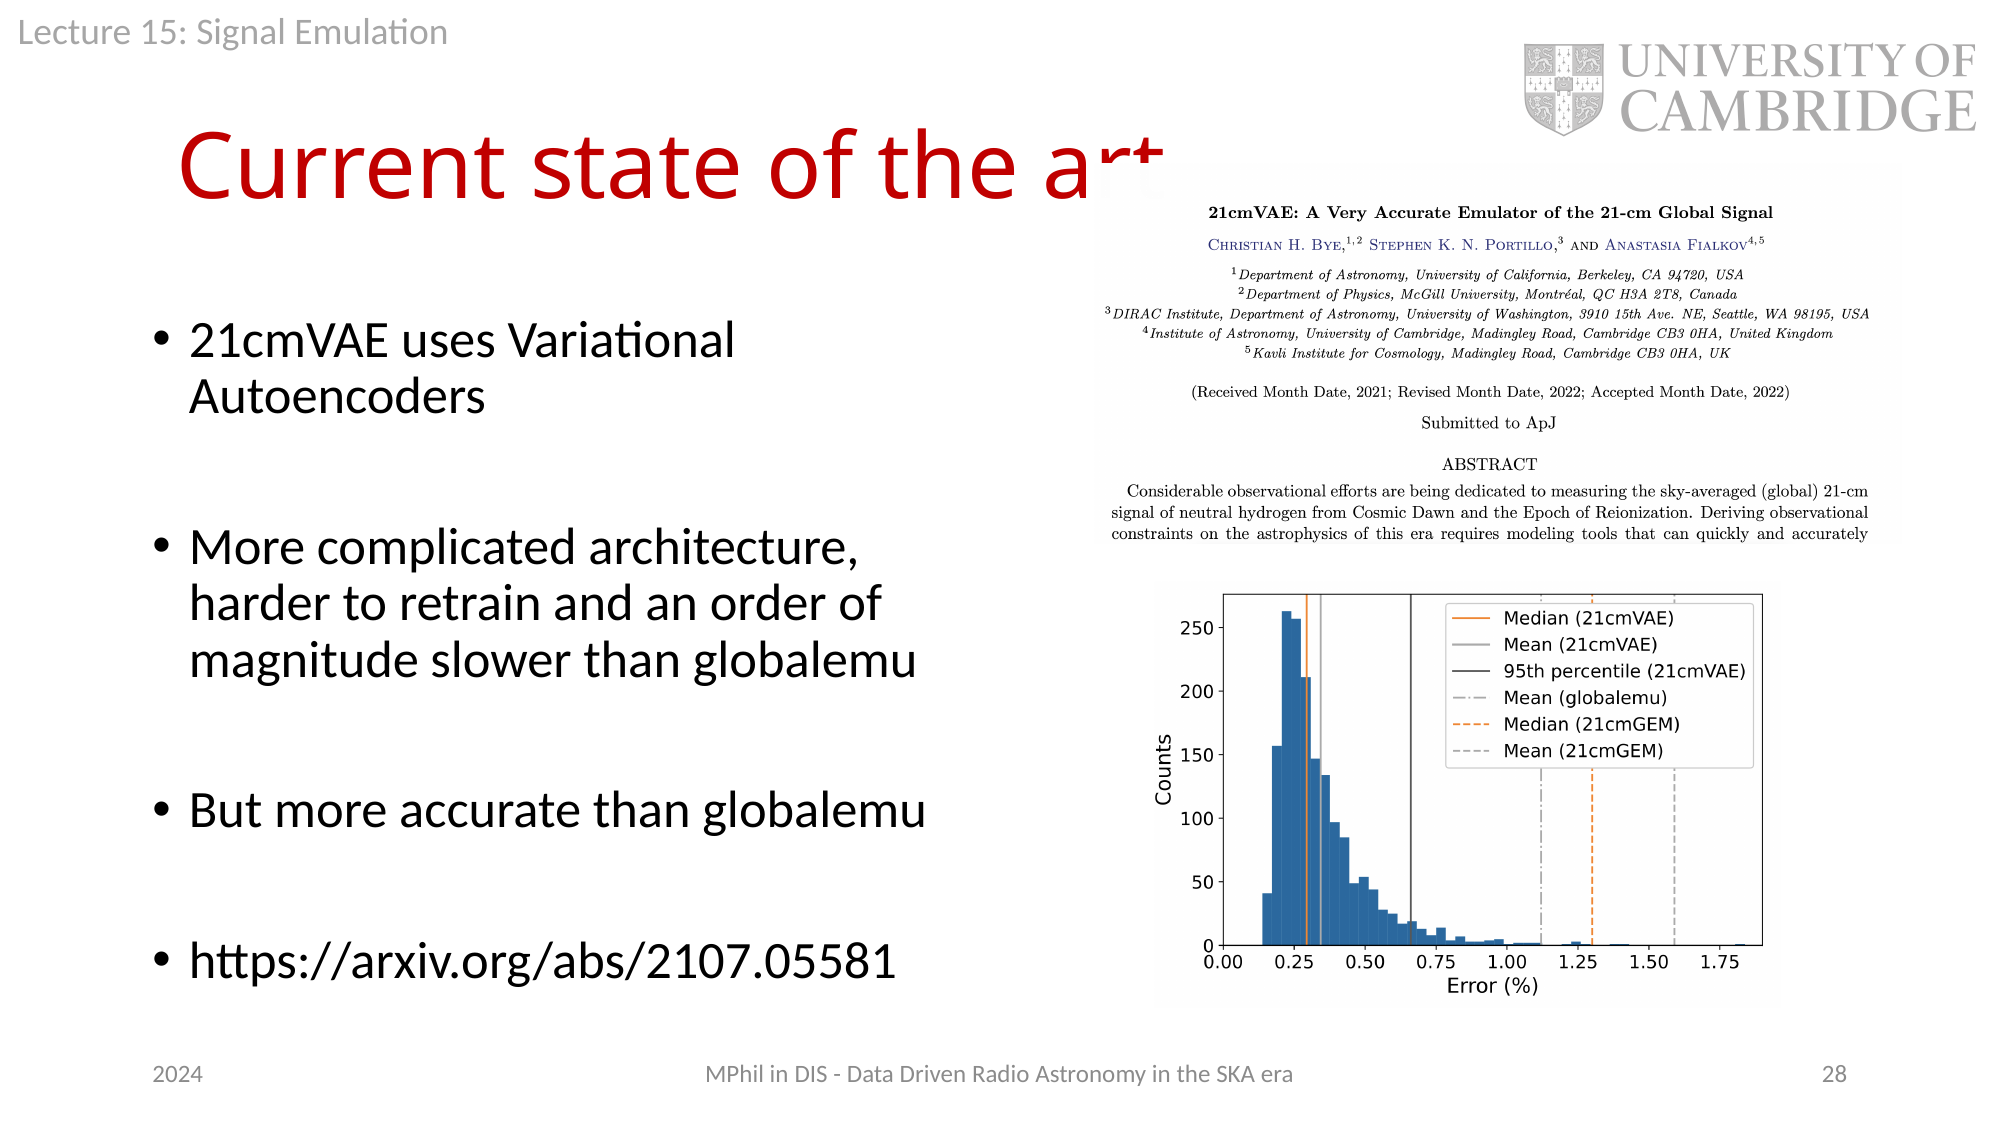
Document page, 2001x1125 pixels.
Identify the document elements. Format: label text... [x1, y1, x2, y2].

title Current state of the art [137, 59, 1863, 278]
list 21cmVAE uses Variational Autoencoders More complicated architecture, harder to retrain and an order of magnitude slower than globalemu But more accurate than globalemu https://arxiv.org/abs/2107.05581 [137, 304, 1000, 1008]
footer MPhil in DIS - Data Driven Radio Astronomy in the SKA era [662, 1042, 1338, 1103]
slide_number 2024 [137, 1042, 588, 1103]
picture [1154, 581, 1781, 1008]
picture [1094, 163, 1902, 544]
slide_number 28 [1412, 1042, 1863, 1103]
